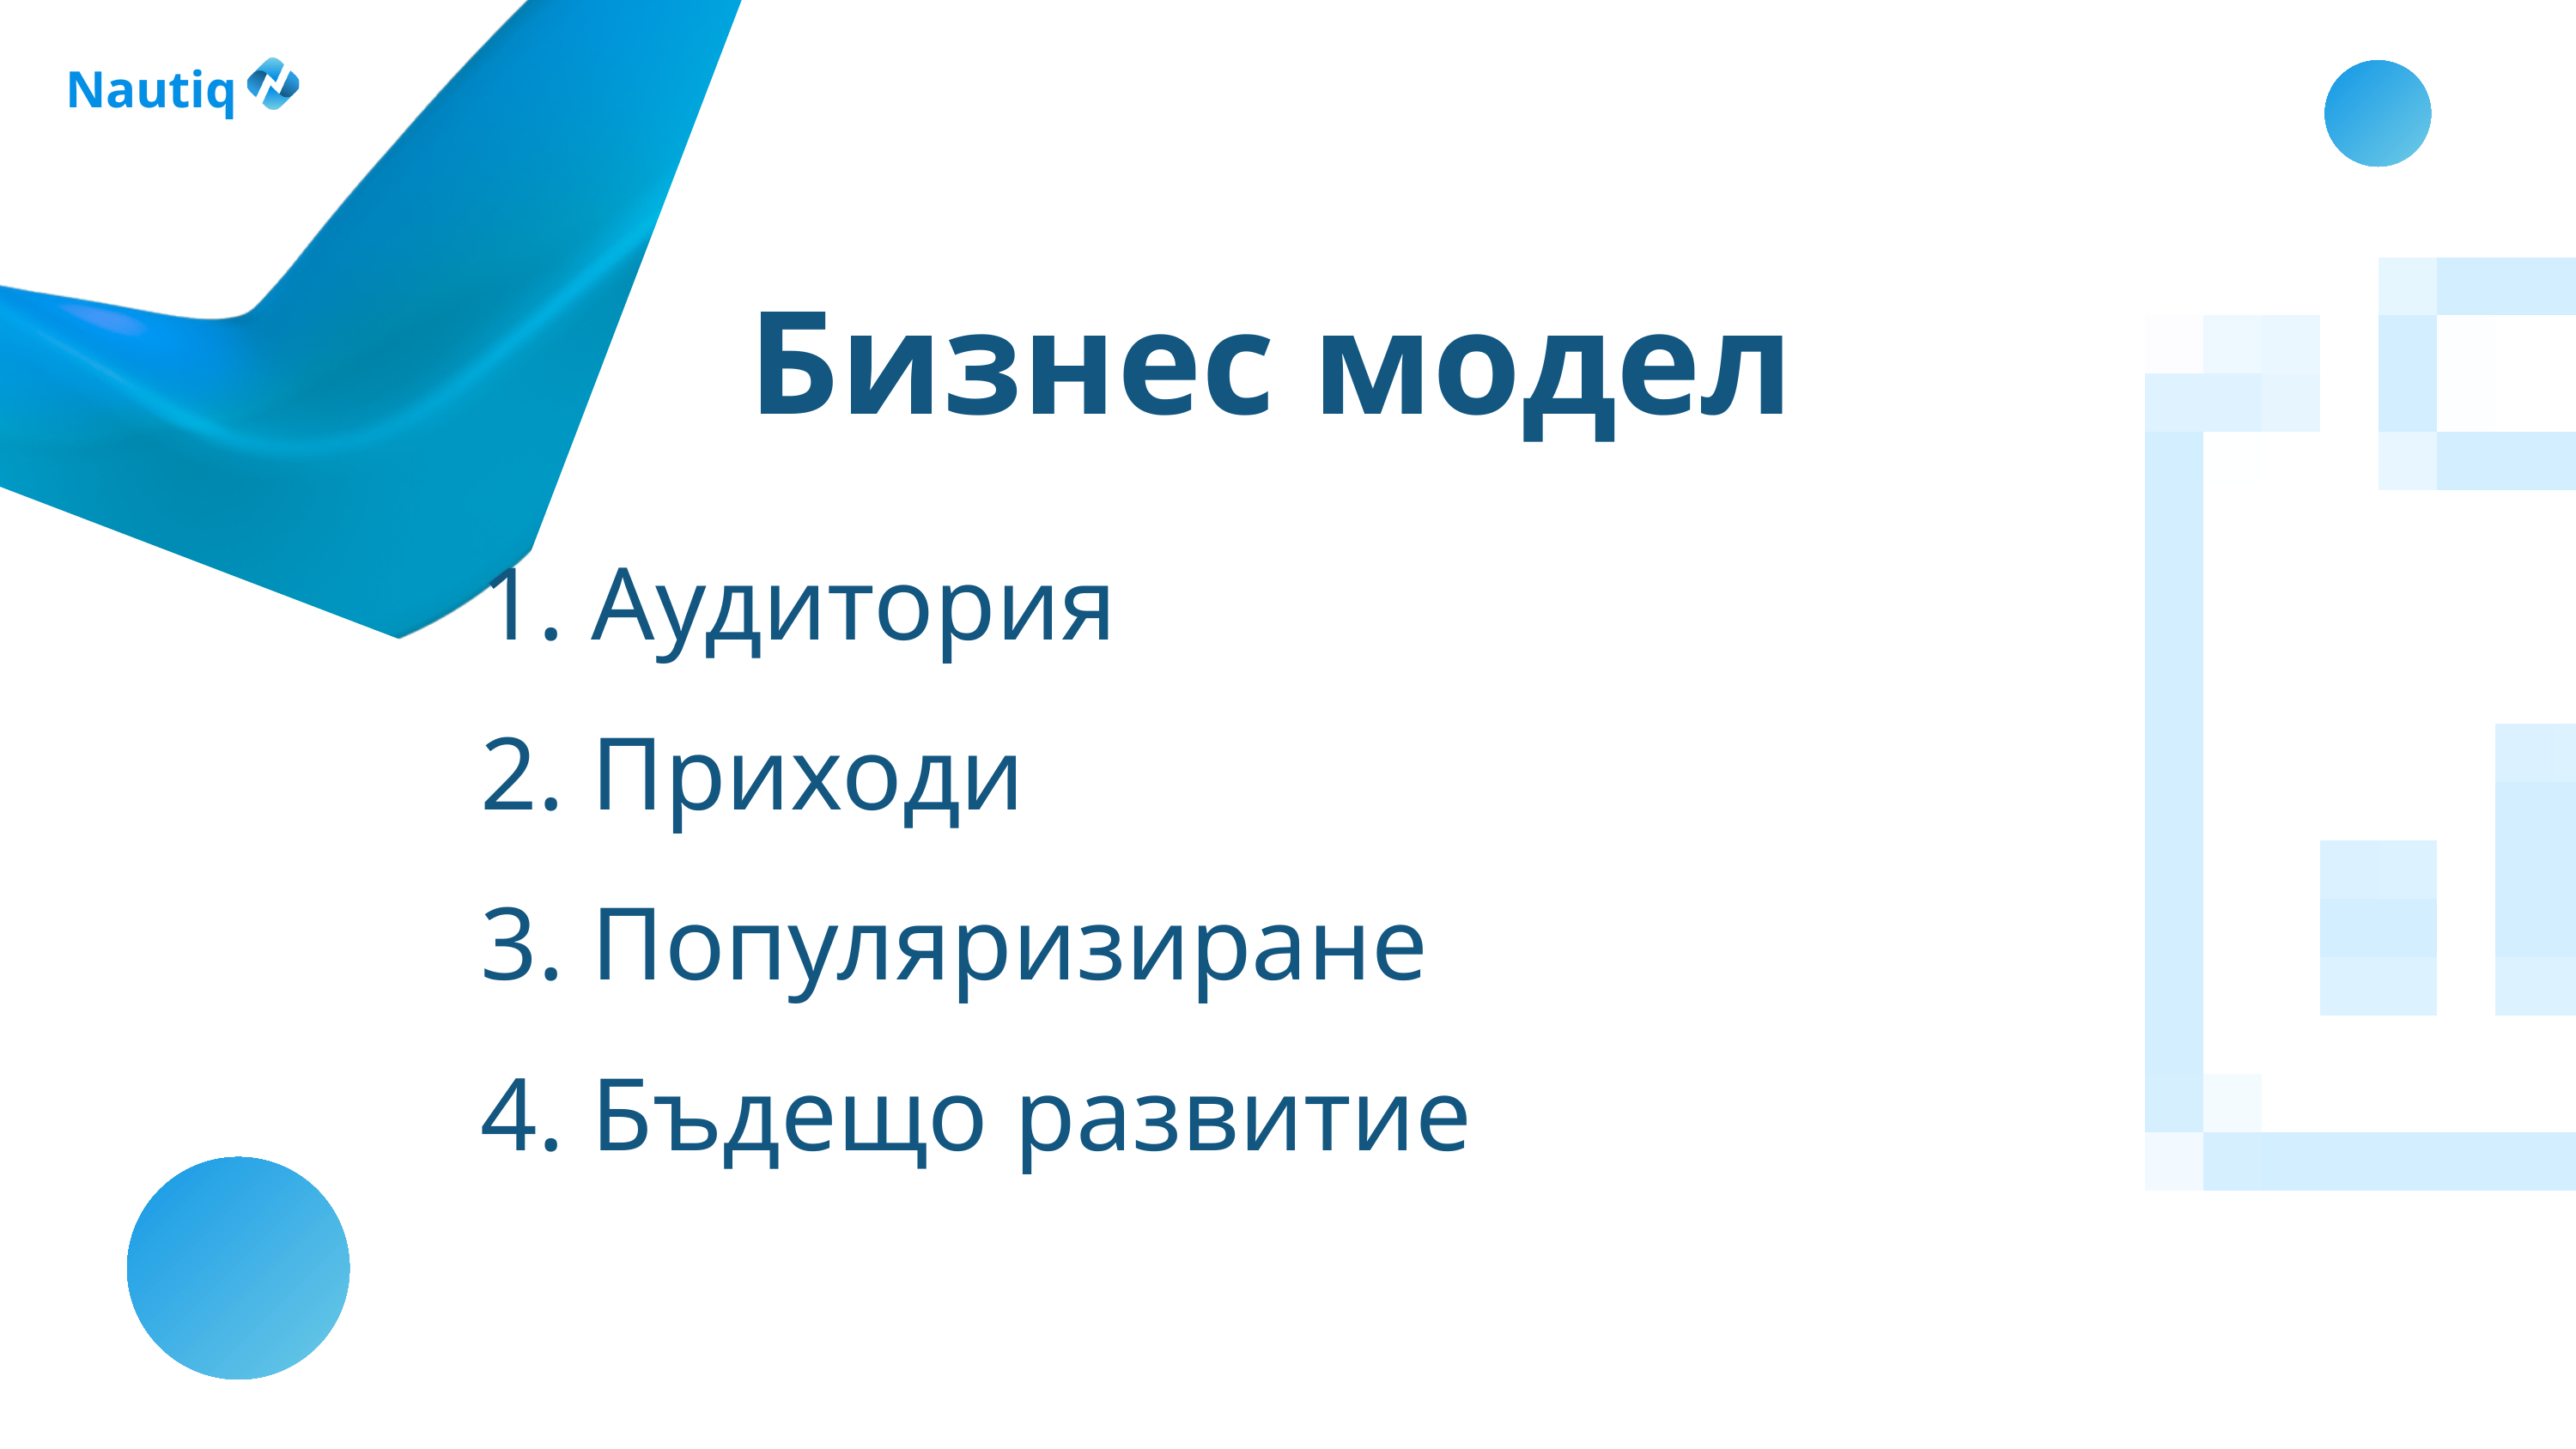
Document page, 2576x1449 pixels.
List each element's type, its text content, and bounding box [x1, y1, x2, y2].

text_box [126, 1156, 350, 1380]
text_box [2324, 60, 2432, 167]
text_box Аудитория Приходи Популяризиране Бъдещо развитие [395, 489, 2245, 1171]
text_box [63, 53, 300, 114]
text_box Бизнес модел [748, 270, 1904, 443]
text_box [2087, 258, 2576, 1191]
text_box [0, 0, 742, 638]
